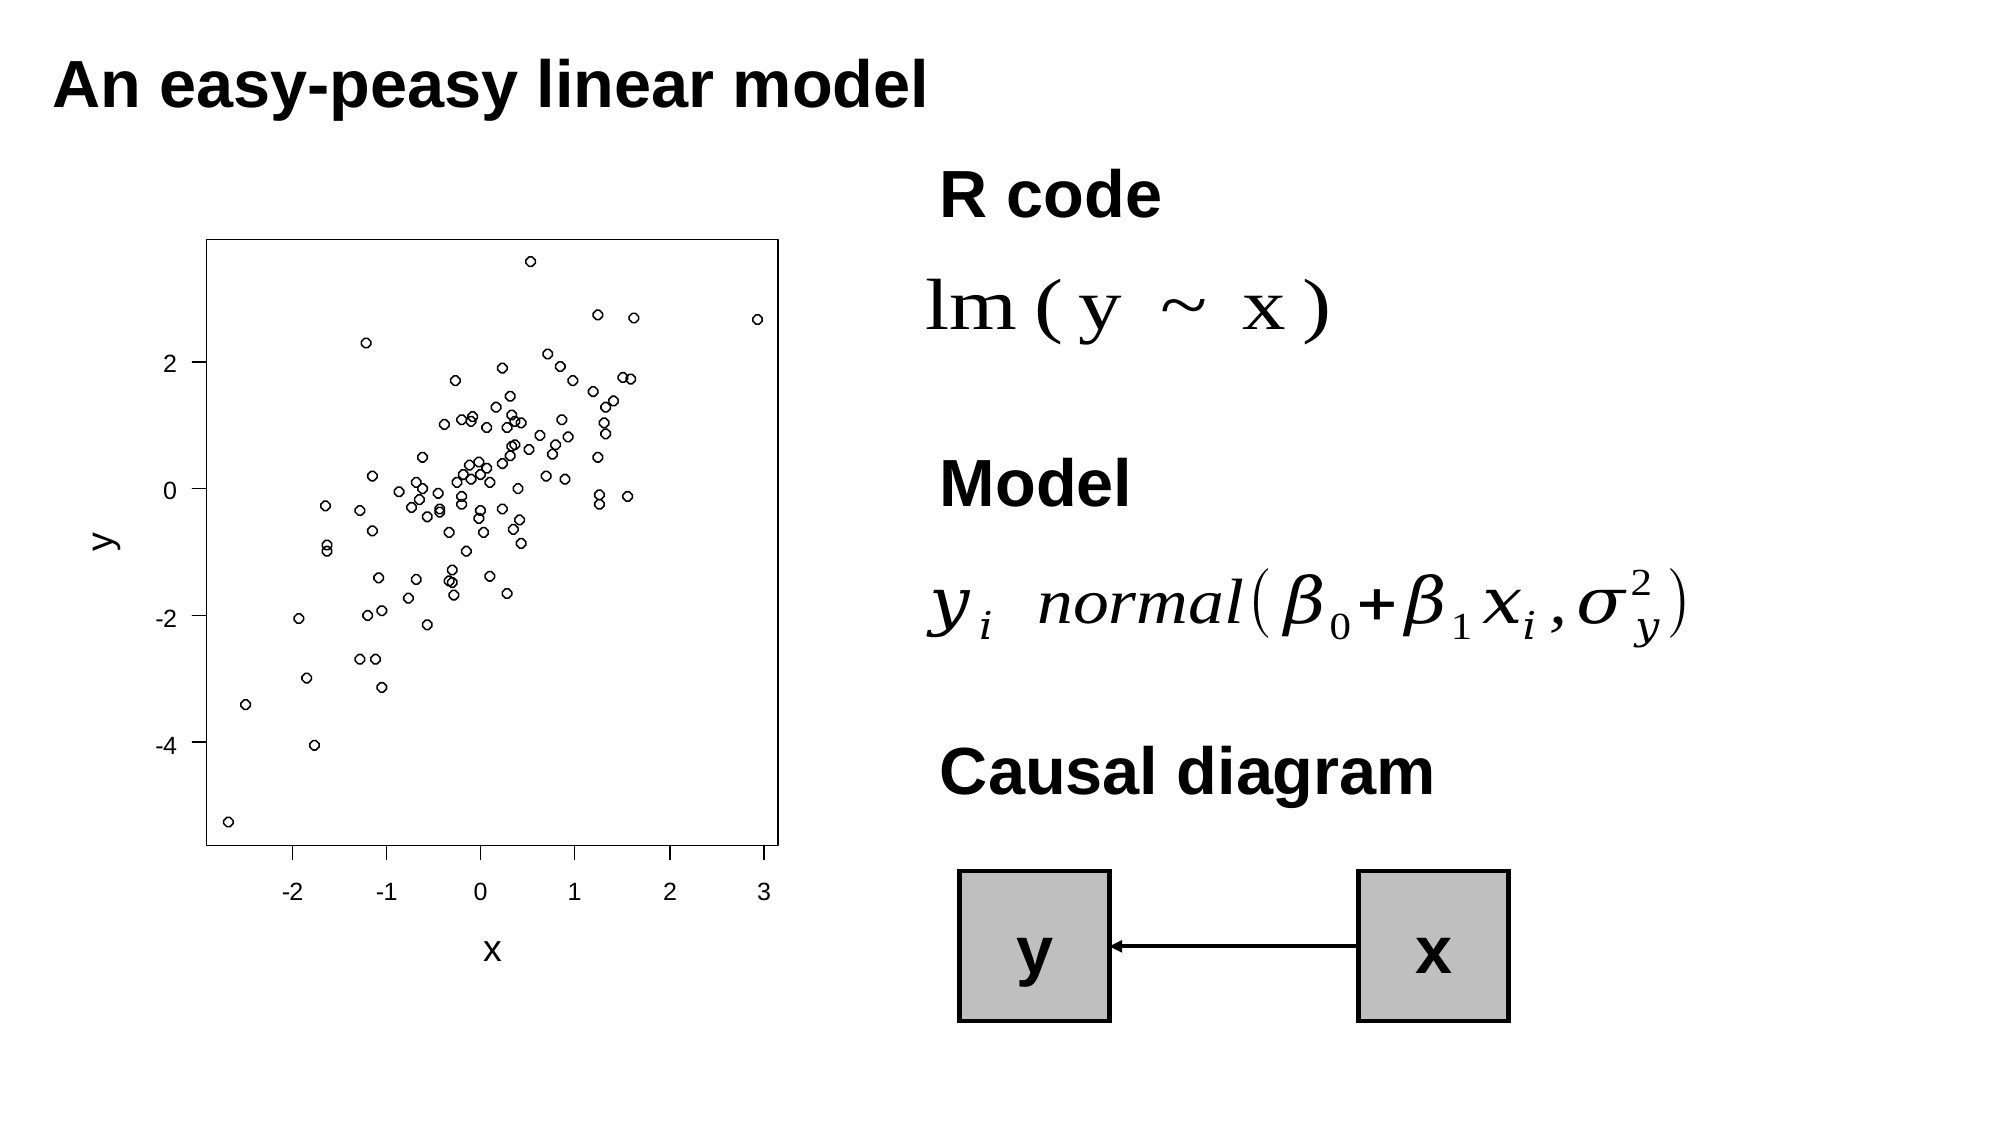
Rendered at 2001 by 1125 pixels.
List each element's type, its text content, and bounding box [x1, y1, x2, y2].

text_box Causal diagram [925, 720, 1509, 816]
text_box An easy-peasy linear model [37, 32, 1038, 128]
text_box Model [925, 431, 1509, 527]
picture [54, 177, 839, 996]
text_box x [1358, 870, 1510, 1022]
text_box R code [925, 142, 1509, 238]
text_box y [958, 870, 1110, 1022]
